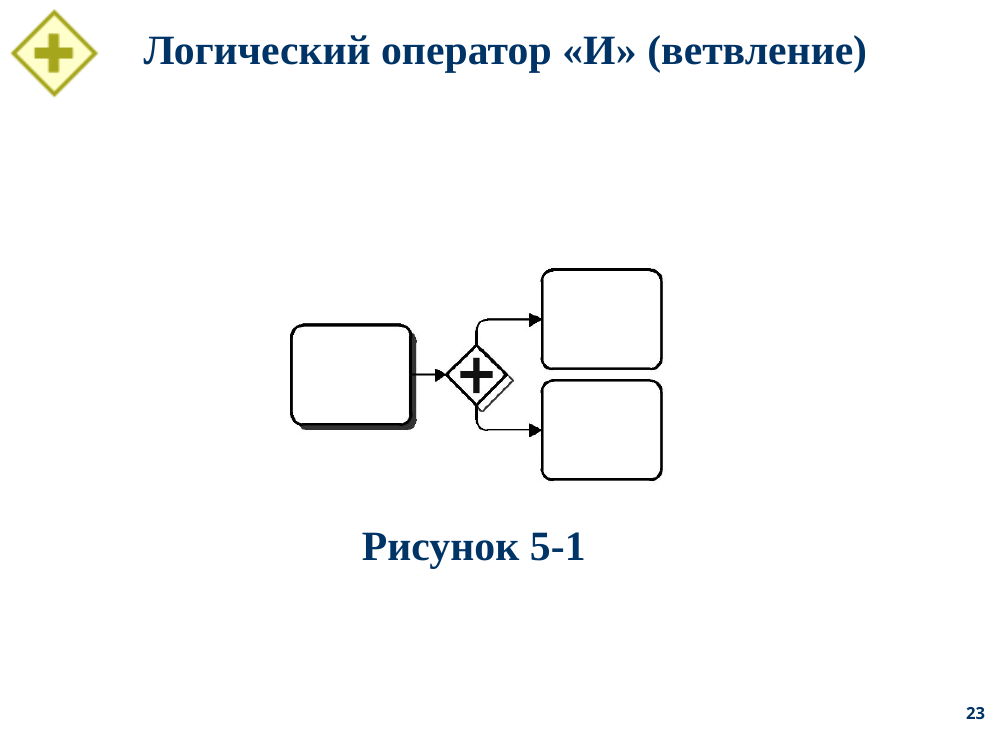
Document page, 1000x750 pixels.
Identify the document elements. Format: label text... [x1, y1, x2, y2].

text_box Рисунок 5-1 [347, 510, 612, 576]
text_box Логический оператор «И» (ветвление) [104, 15, 909, 80]
picture [2, 0, 104, 104]
picture [290, 256, 668, 495]
slide_number 23 [766, 683, 1000, 734]
